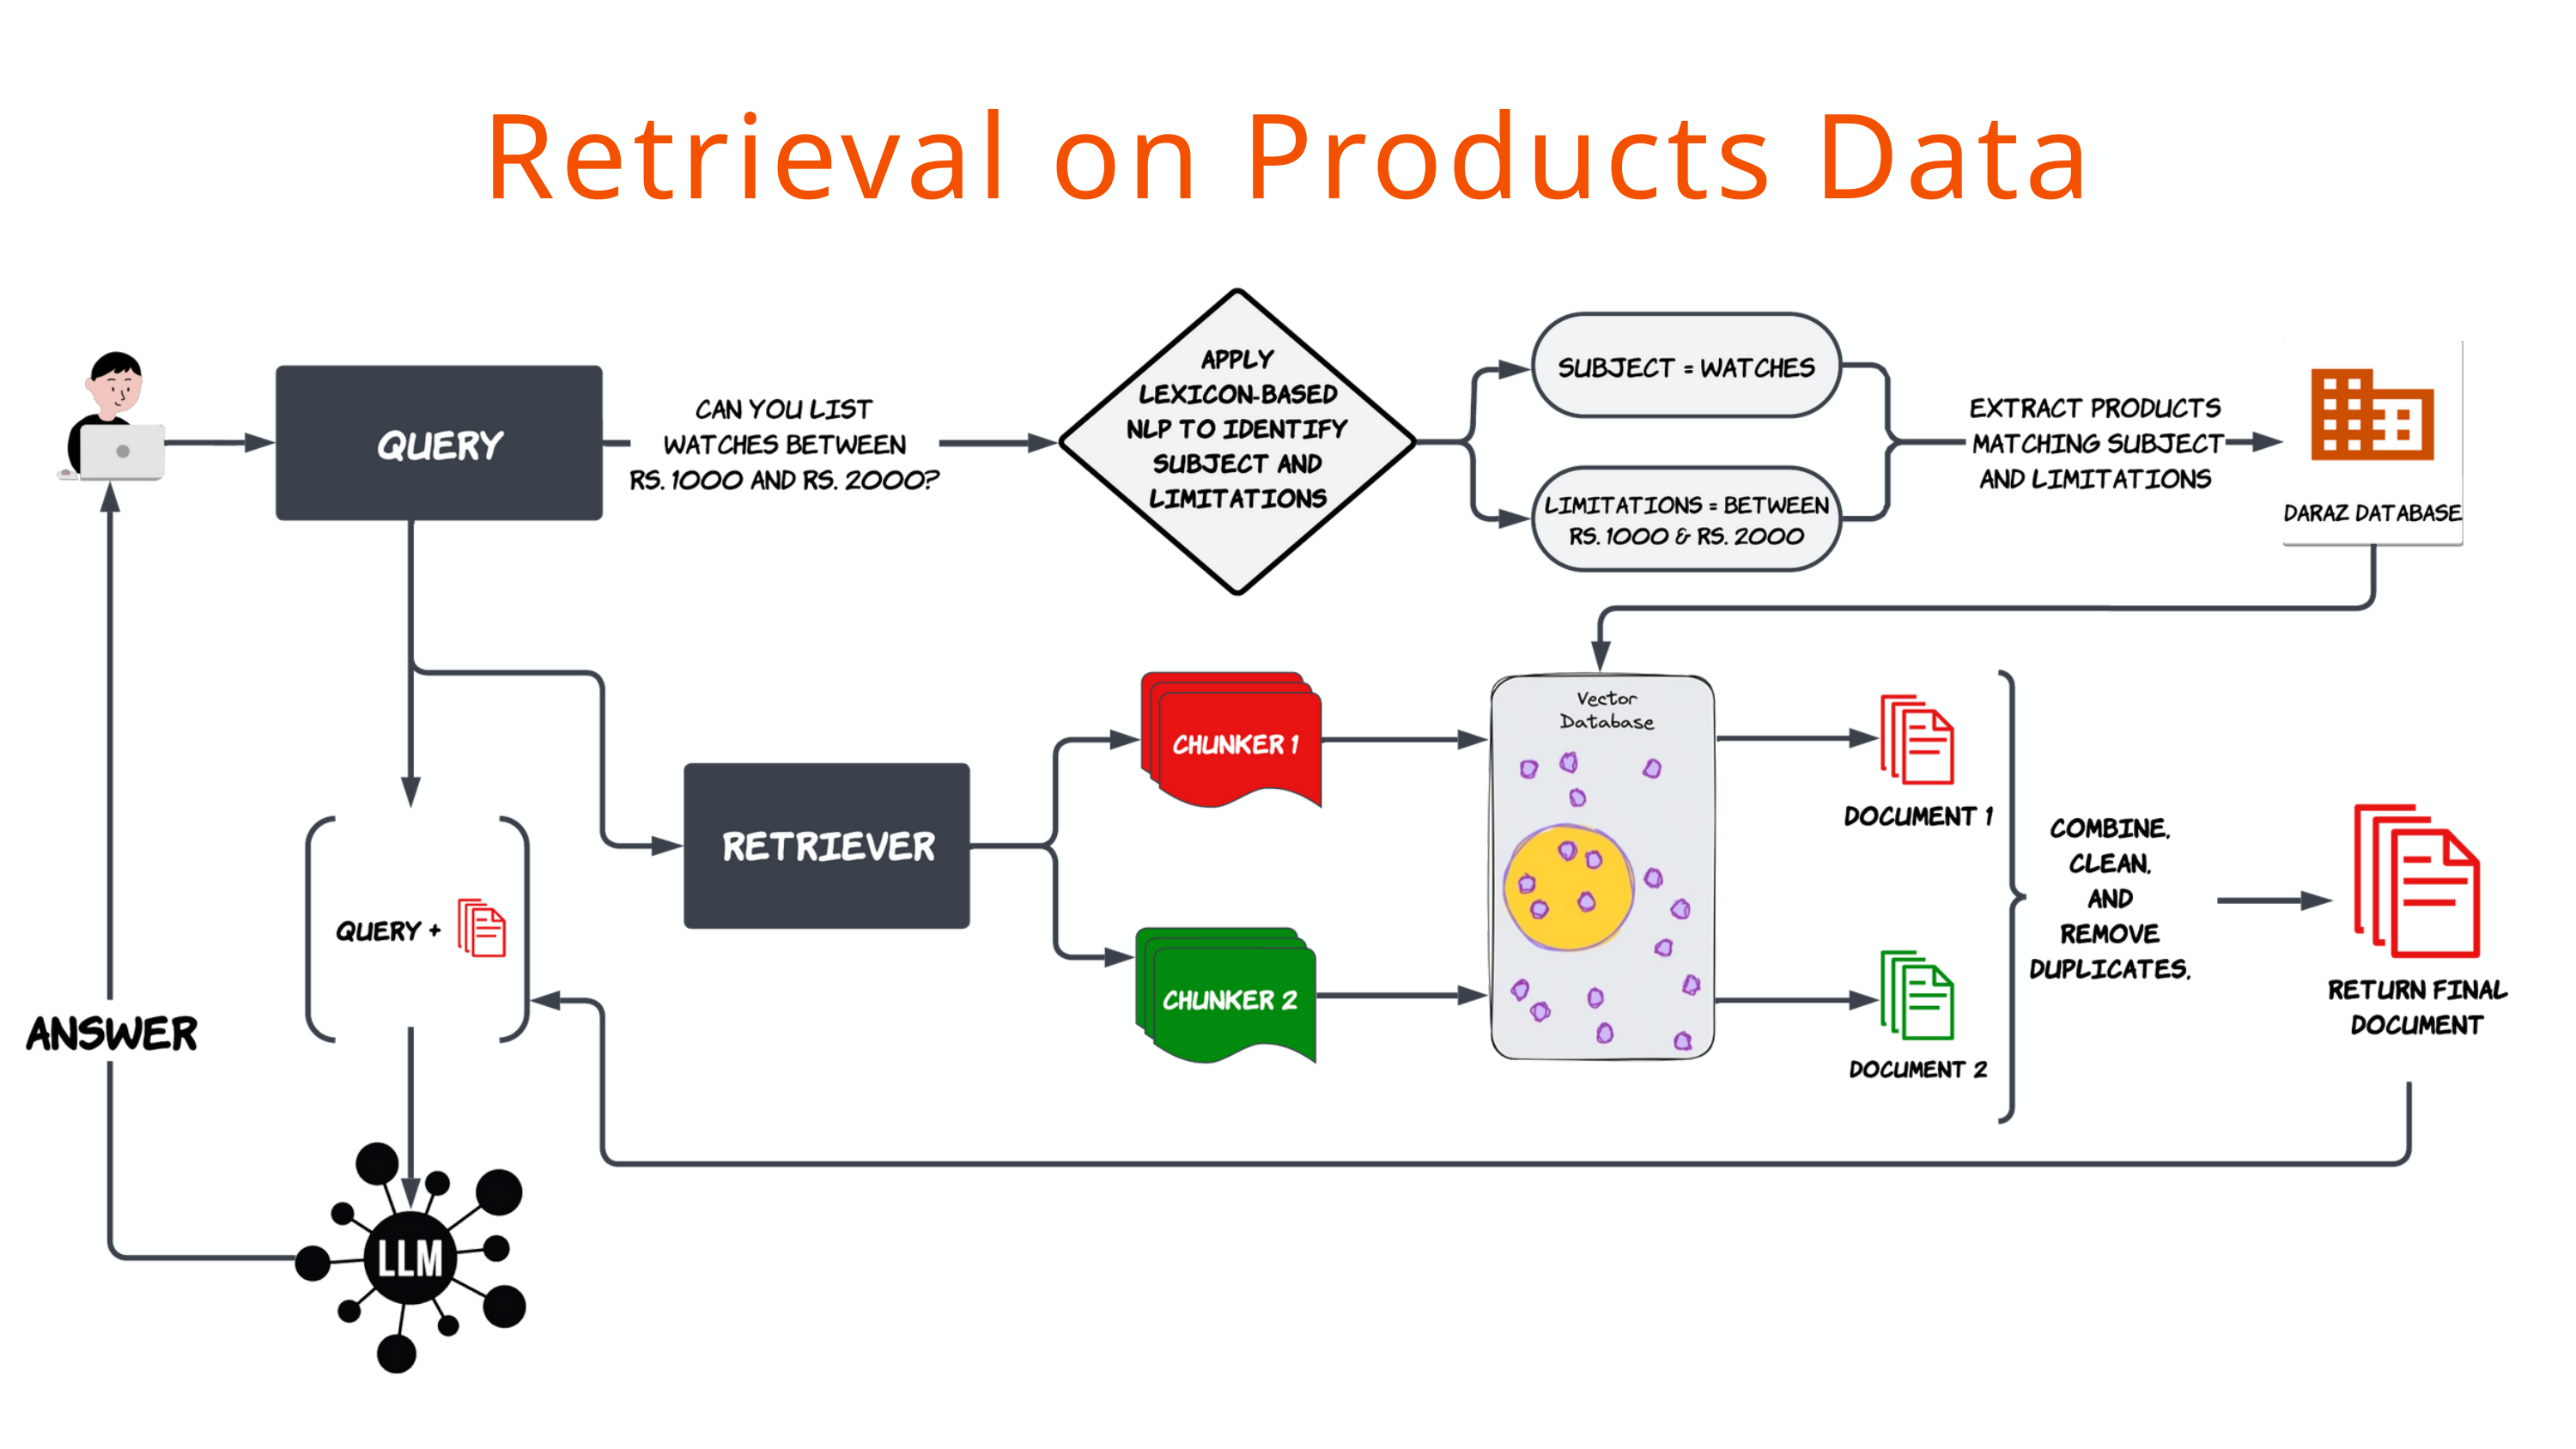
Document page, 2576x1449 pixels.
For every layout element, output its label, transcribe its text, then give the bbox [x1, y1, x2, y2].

text_box [0, 233, 2576, 1449]
text_box Retrieval on Products Data [231, 60, 2344, 222]
